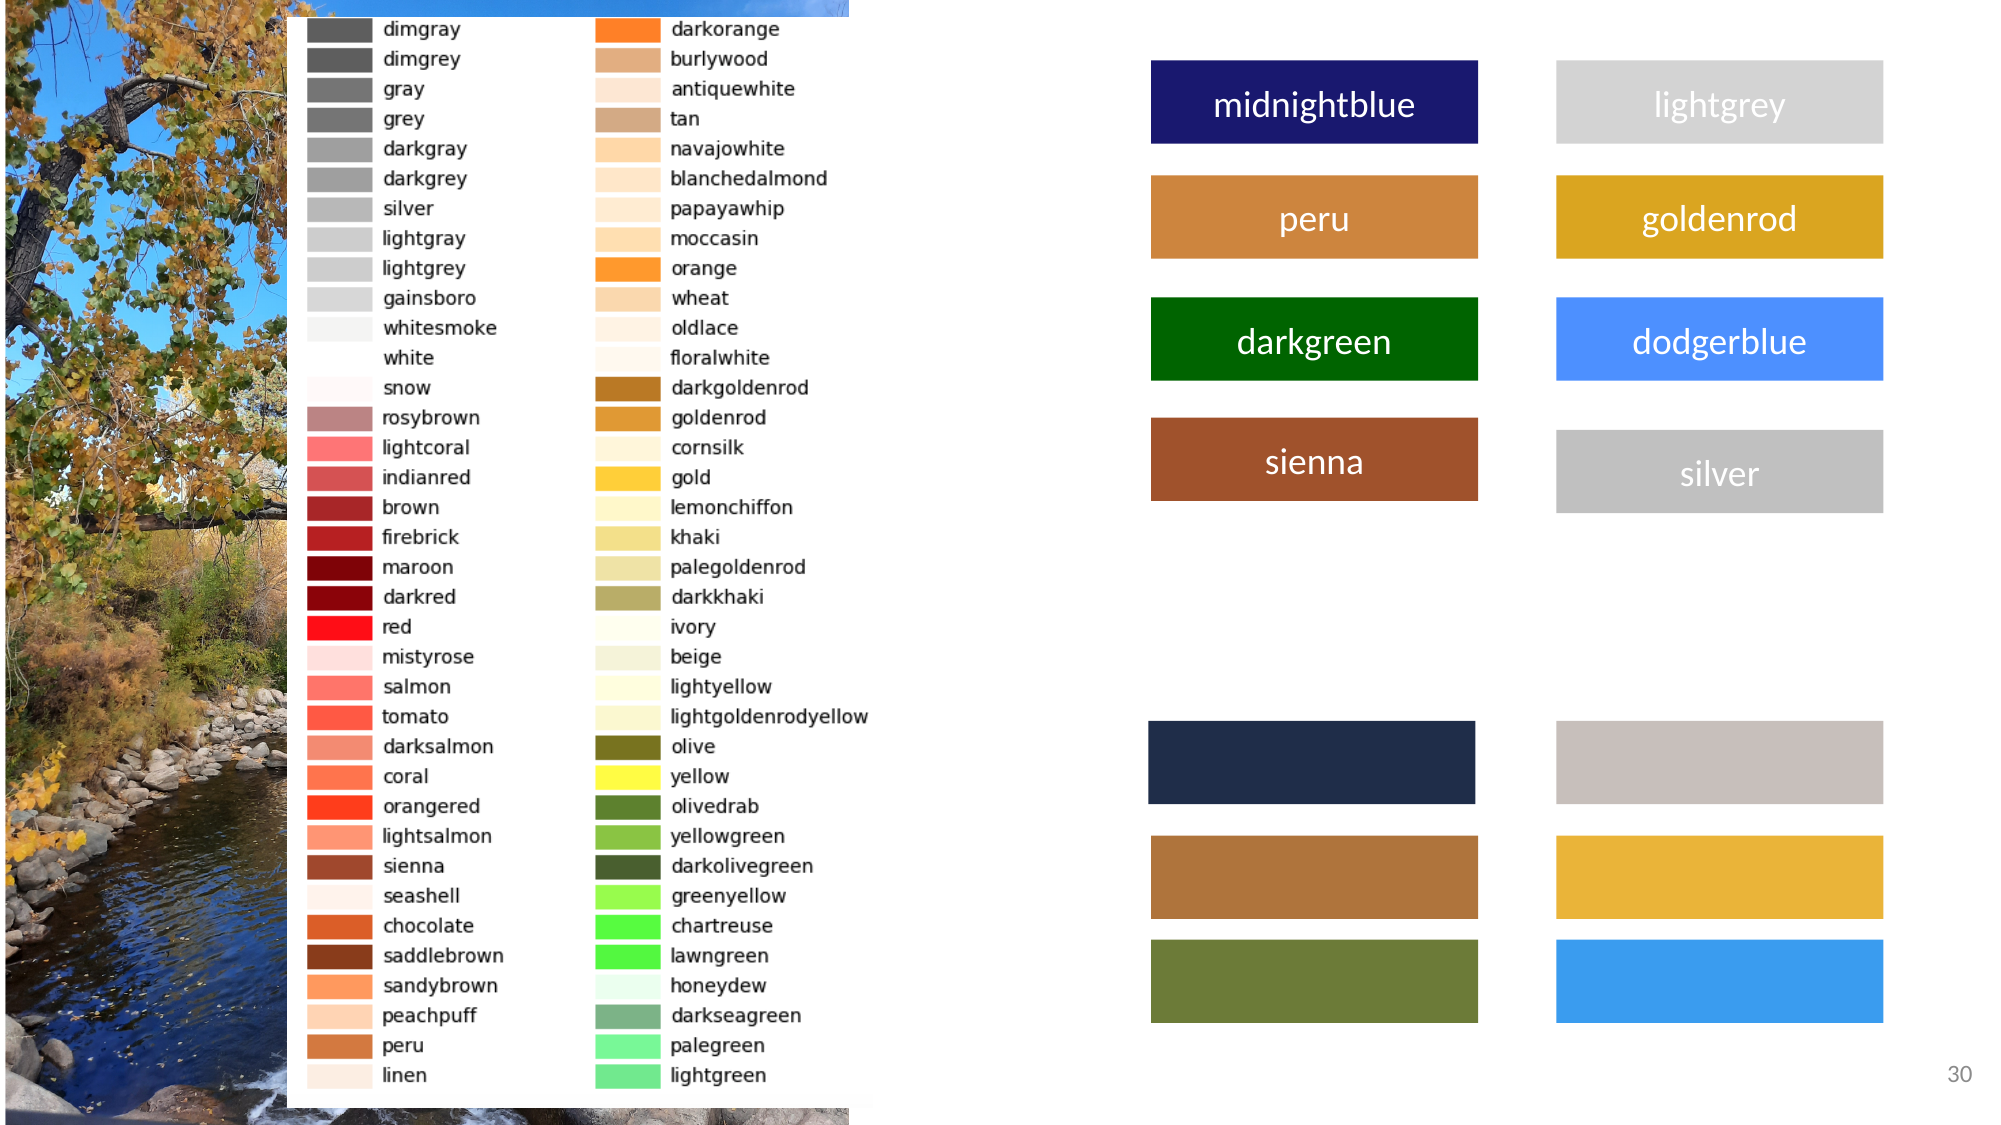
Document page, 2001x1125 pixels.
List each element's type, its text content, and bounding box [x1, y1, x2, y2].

text_box goldenrod [1555, 174, 1884, 260]
text_box darkgreen [1150, 296, 1479, 382]
text_box [1147, 720, 1477, 805]
text_box [1555, 939, 1884, 1024]
text_box sienna [1150, 417, 1479, 502]
picture [0, 1, 990, 1124]
text_box dodgerblue [1555, 296, 1884, 382]
text_box [1150, 939, 1479, 1024]
text_box [1150, 835, 1479, 920]
slide_number 30 [1923, 1042, 1988, 1103]
text_box lightgrey [1555, 59, 1884, 145]
text_box midnightblue [1150, 59, 1479, 145]
text_box [1555, 835, 1884, 920]
text_box silver [1555, 429, 1884, 514]
text_box [1555, 720, 1884, 805]
text_box peru [1150, 174, 1479, 260]
